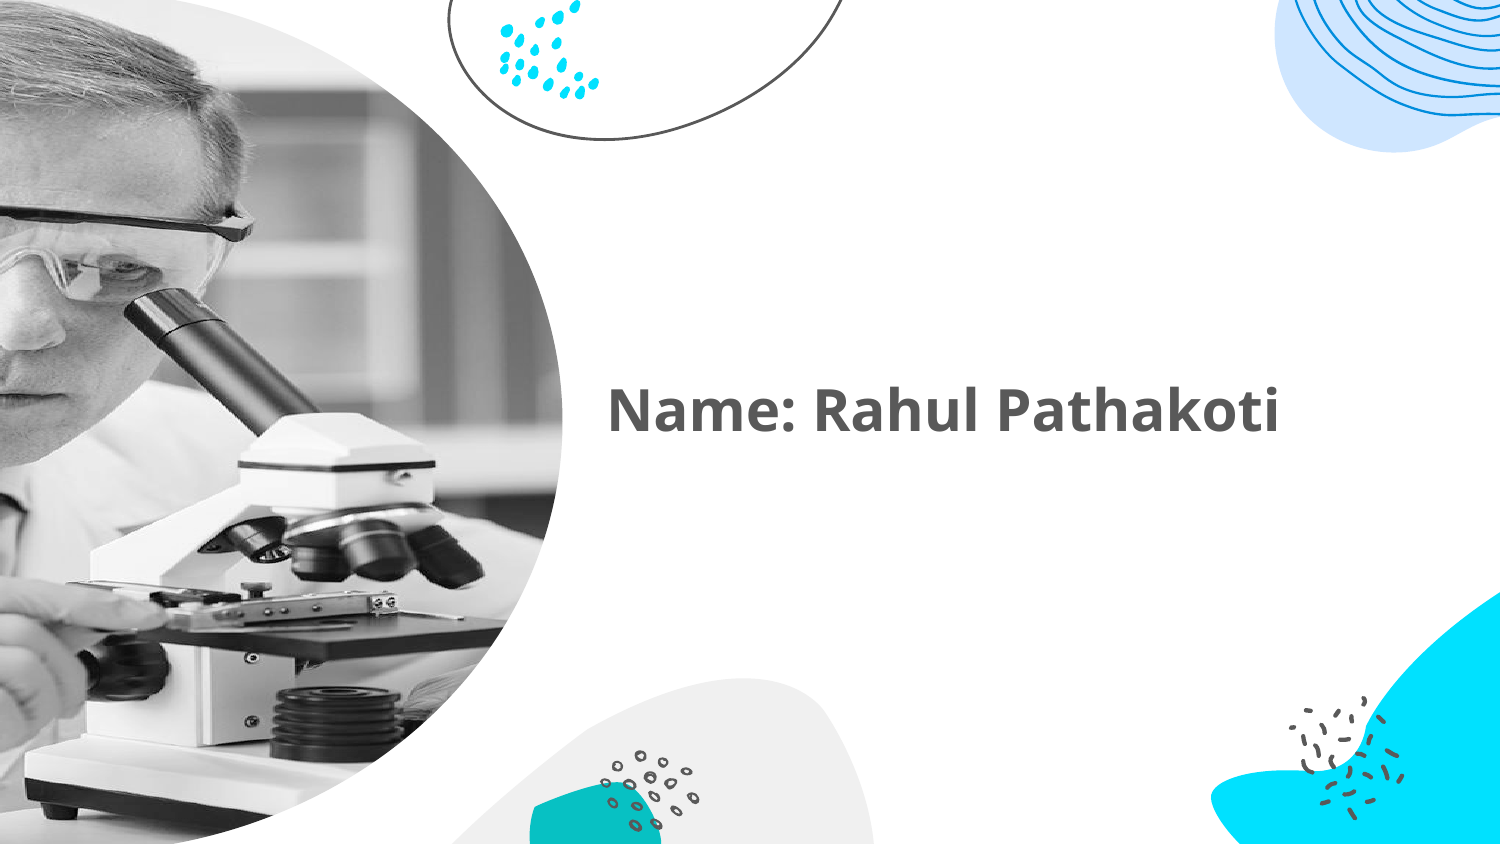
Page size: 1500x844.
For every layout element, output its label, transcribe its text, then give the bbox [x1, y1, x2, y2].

picture [0, 0, 563, 844]
subtitle Name: Rahul Pathakoti [590, 267, 1472, 716]
